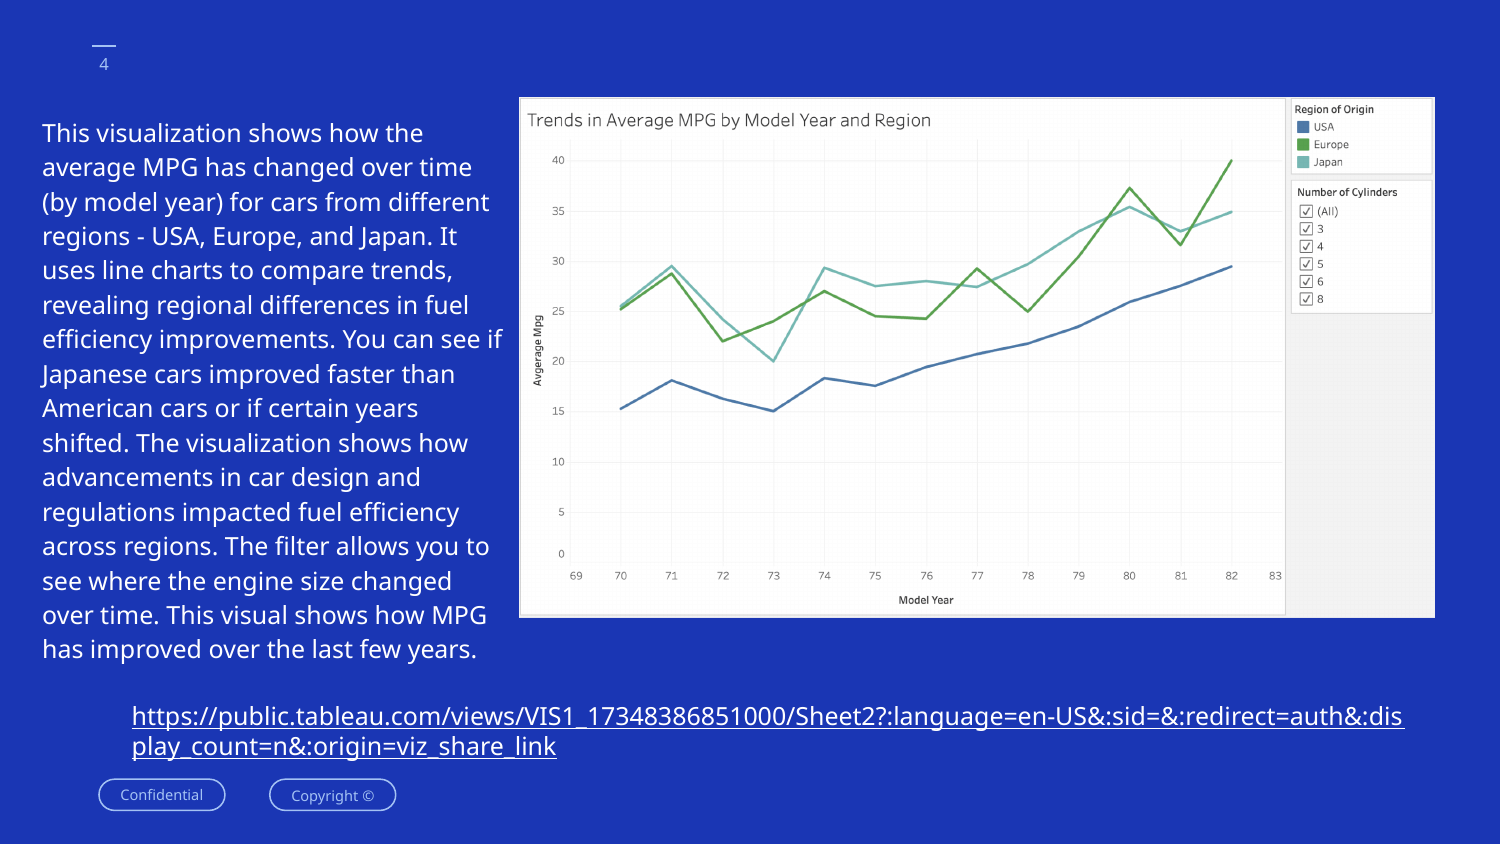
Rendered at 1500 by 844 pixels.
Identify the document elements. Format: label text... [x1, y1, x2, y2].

text_box https://public.tableau.com/views/VIS1_17348386851000/Sheet2?:language=en-US&:sid=&:redirect=auth&:display_count=n&:origin=viz_share_link [116, 680, 1426, 750]
picture [518, 97, 1436, 618]
text_box This visualization shows how the average MPG has changed over time (by model year) for cars from different regions - USA, Europe, and Japan. It uses line charts to compare trends, revealing regional differences in fuel efficiency improvements. You can see if Japanese cars improved faster than American cars or if certain years shifted. The visualization shows how advancements in car design and regulations impacted fuel efficiency across regions. The filter allows you to see where the engine size changed over time. This visual shows how MPG has improved over the last few years. [26, 97, 520, 773]
slide_number ‹#› [69, 33, 140, 97]
